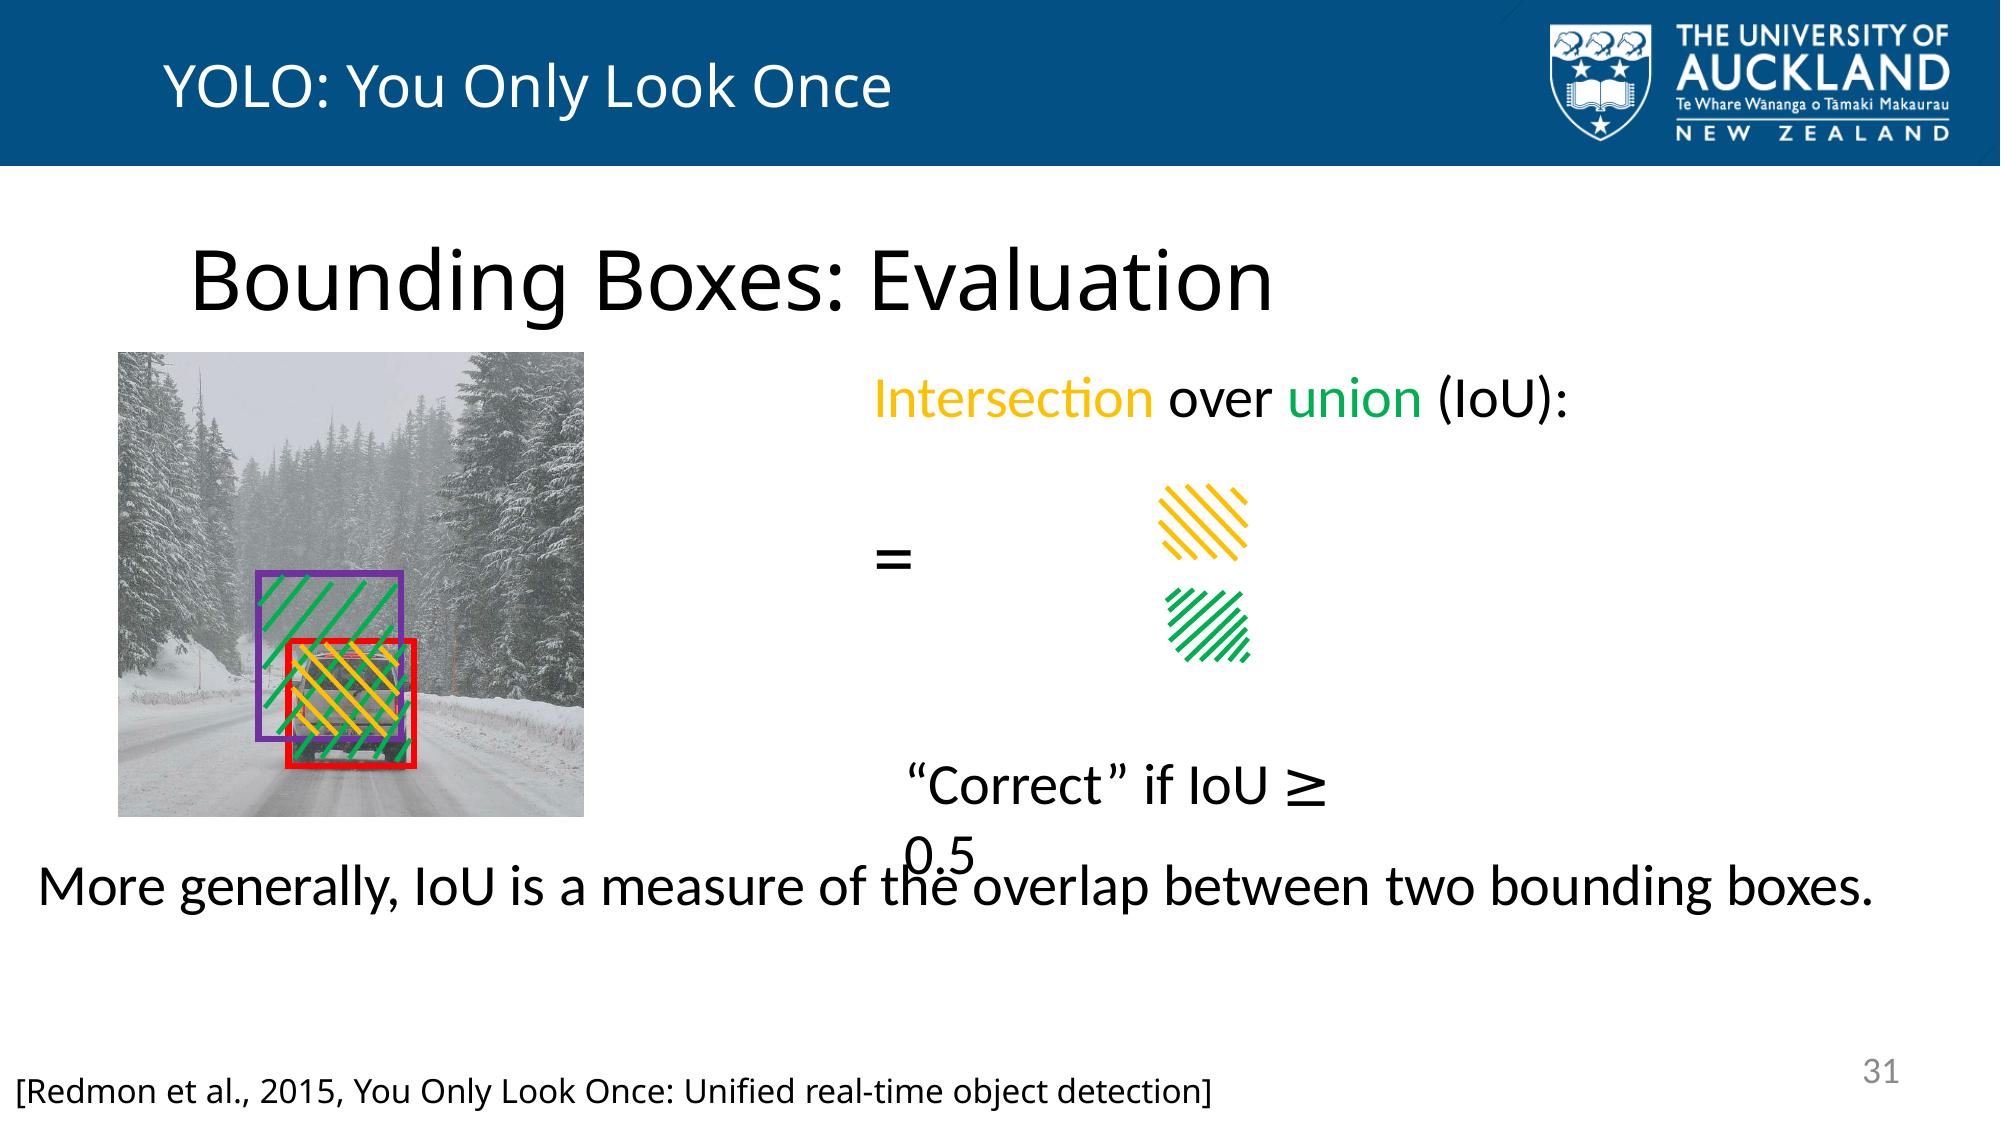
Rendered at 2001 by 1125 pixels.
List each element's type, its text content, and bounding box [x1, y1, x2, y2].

text_box More generally, IoU is a measure of the overlap between two bounding boxes. [35, 806, 1954, 918]
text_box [258, 575, 411, 762]
text_box “Correct” if IoU ≥ 0.5 [902, 744, 1417, 887]
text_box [292, 642, 399, 736]
text_box [Redmon et al., 2015, You Only Look Once: Unified real-time object detection] [12, 1069, 1362, 1111]
text_box Bounding Boxes: Evaluation [173, 215, 1852, 353]
picture [118, 352, 584, 817]
picture [0, 0, 2000, 166]
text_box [1166, 589, 1249, 662]
text_box 31 [1440, 1046, 1900, 1092]
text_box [1159, 484, 1247, 560]
